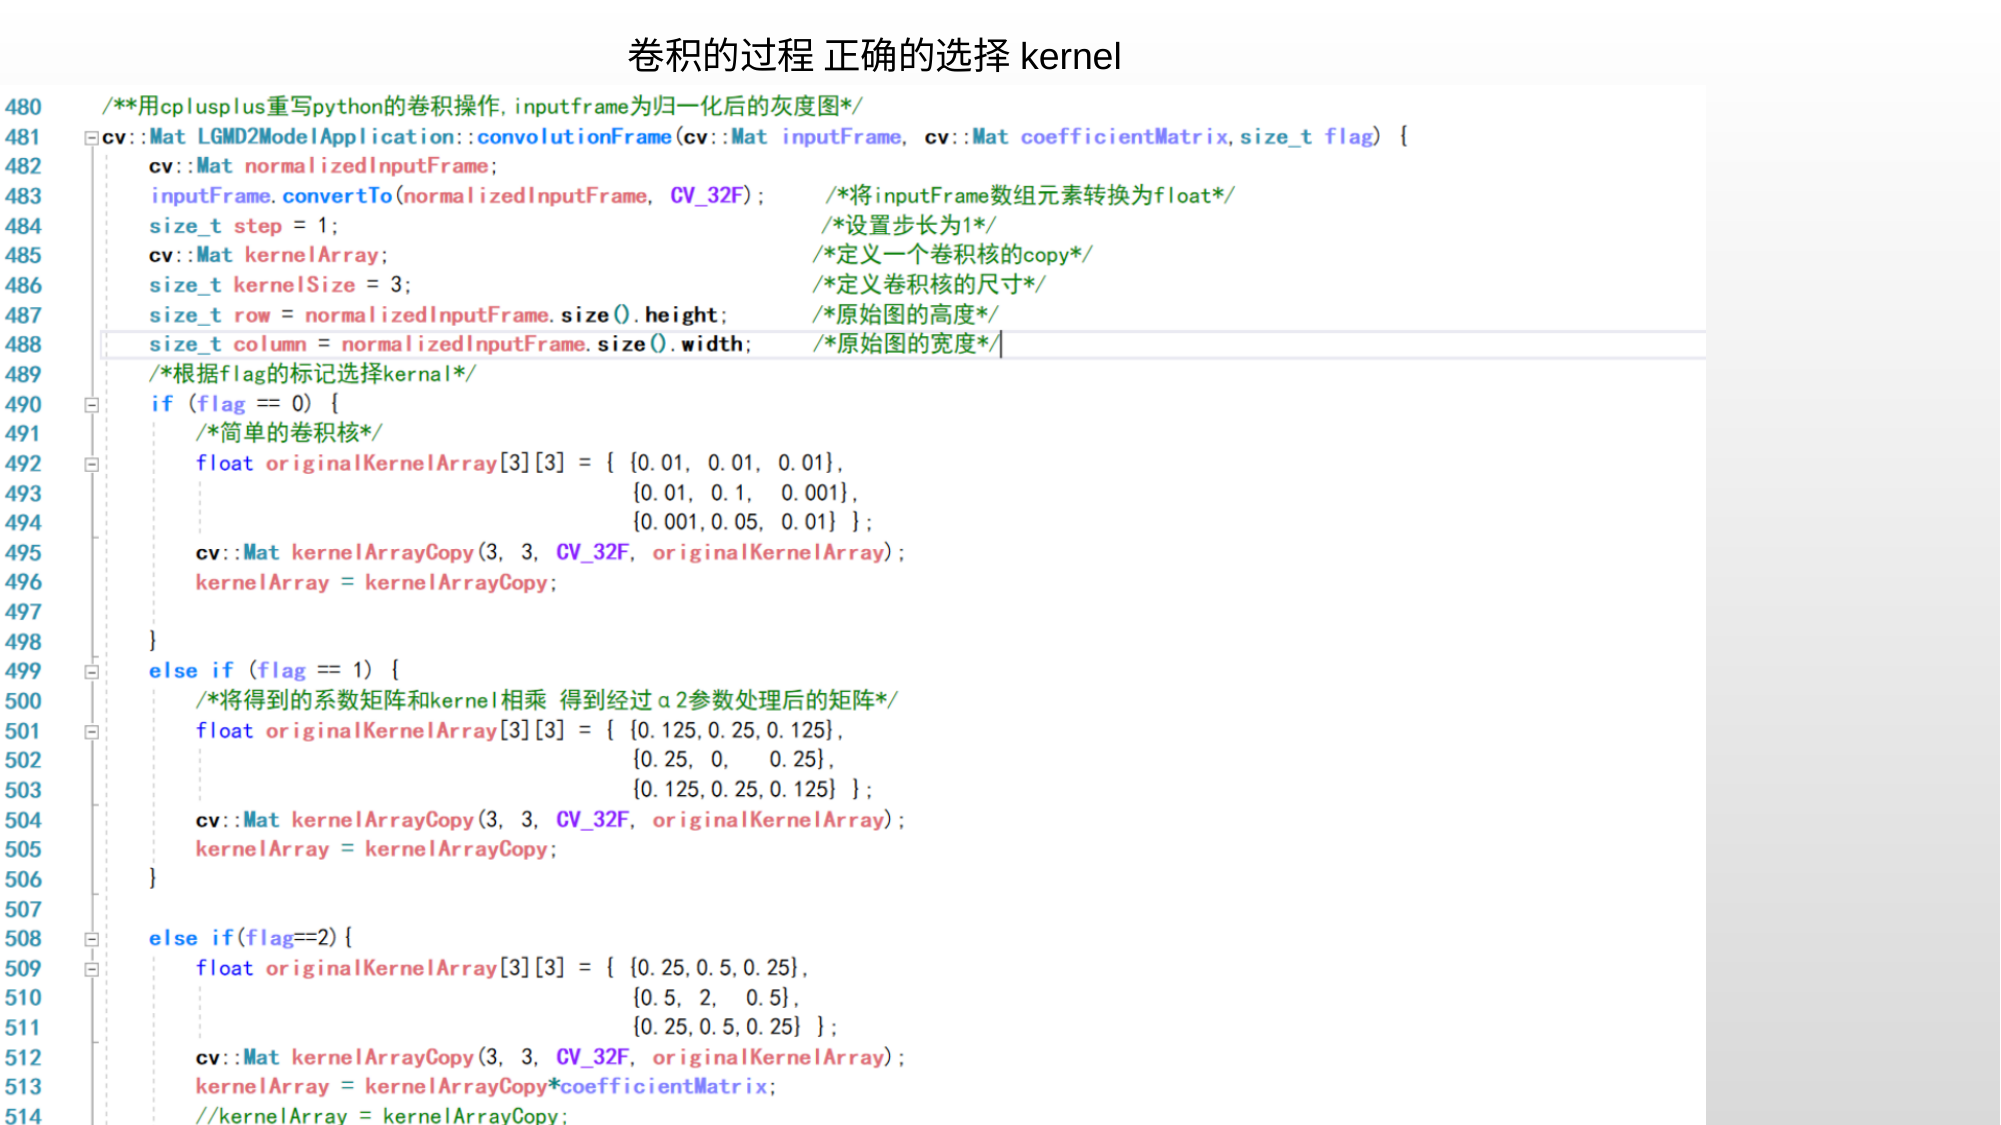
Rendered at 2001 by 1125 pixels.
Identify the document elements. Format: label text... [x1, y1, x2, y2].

text_box 卷积的过程 正确的选择kernel [541, 24, 1208, 85]
picture [0, 85, 1706, 1125]
